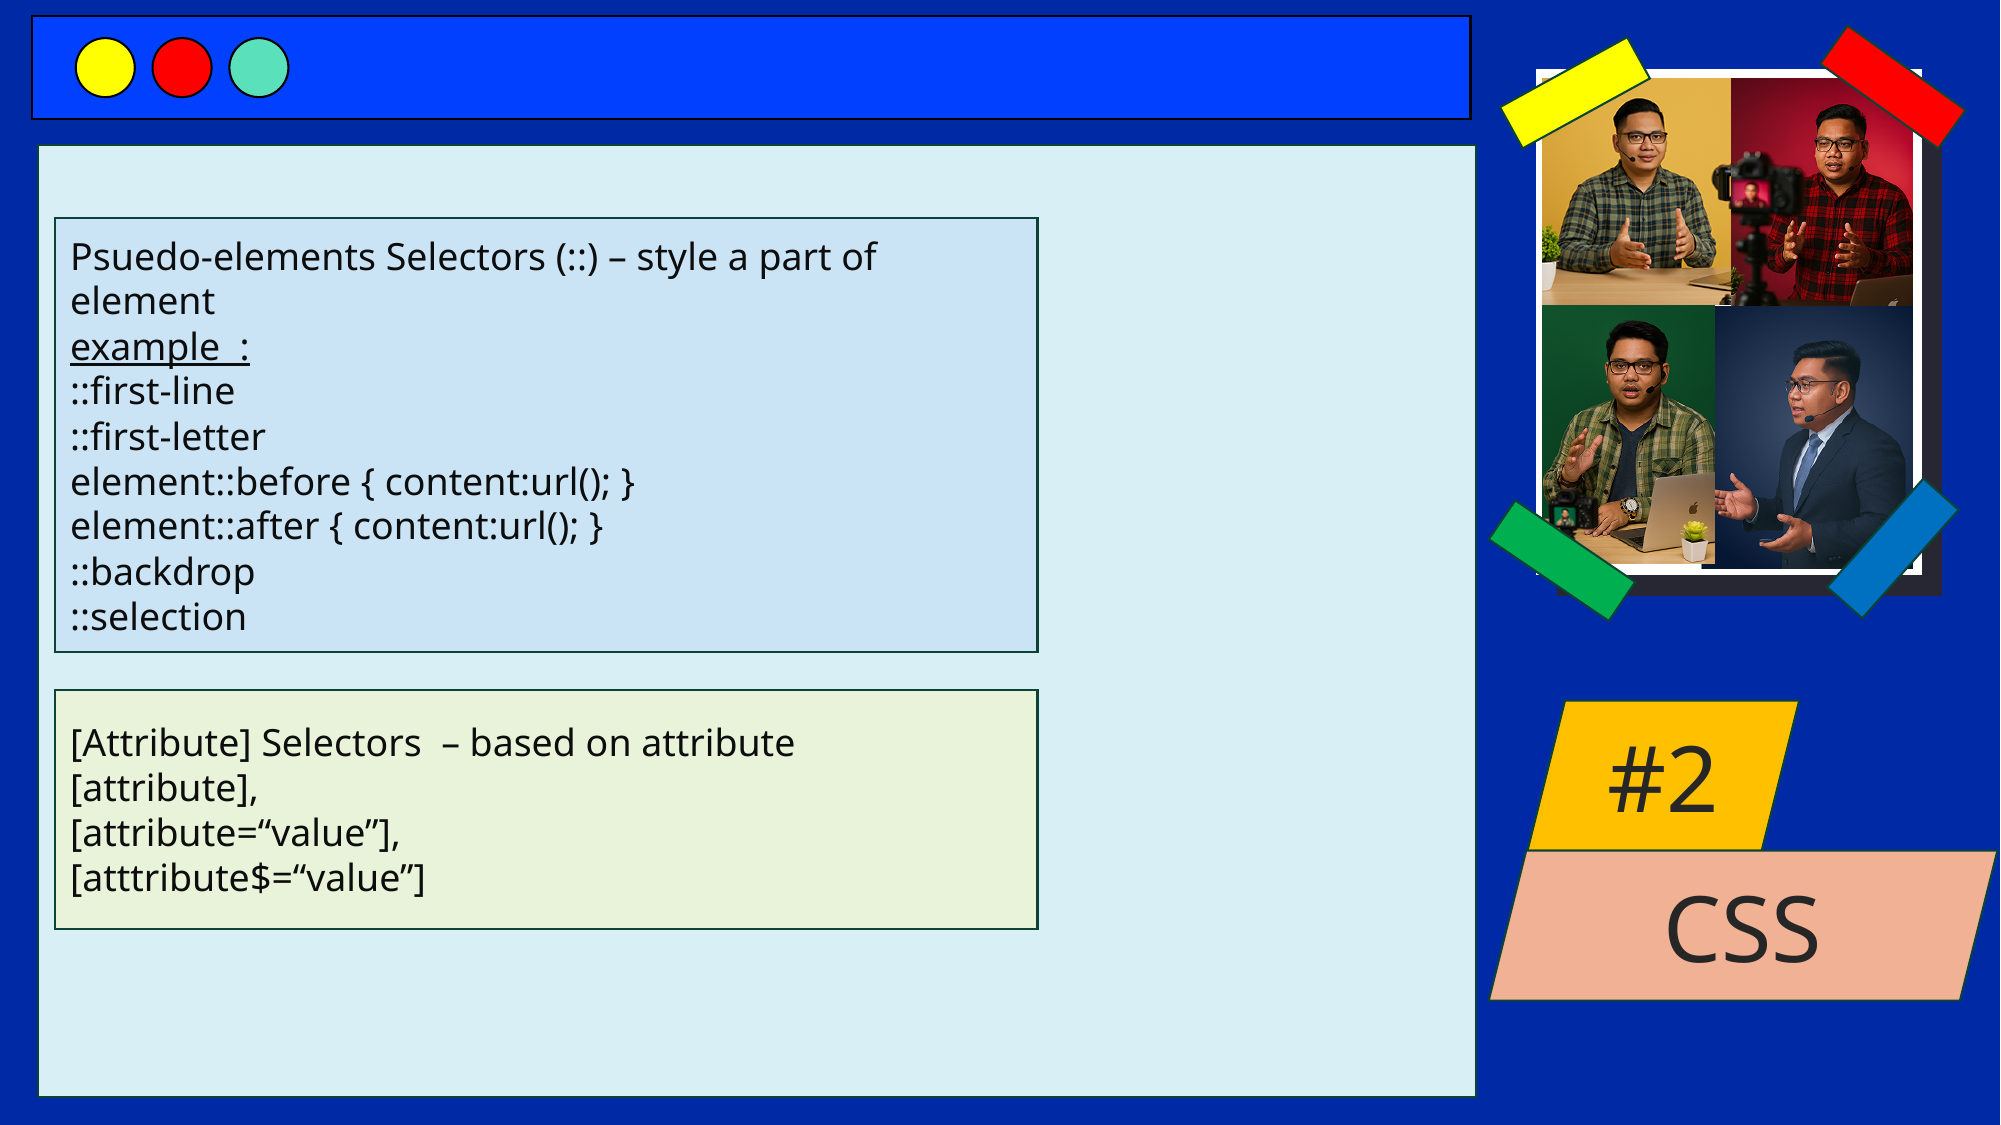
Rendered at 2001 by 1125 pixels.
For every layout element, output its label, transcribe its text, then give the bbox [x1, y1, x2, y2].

text_box #2 [1526, 699, 1801, 849]
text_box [31, 15, 1477, 1097]
text_box CSS [1487, 849, 1999, 1002]
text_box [1489, 63, 1966, 621]
